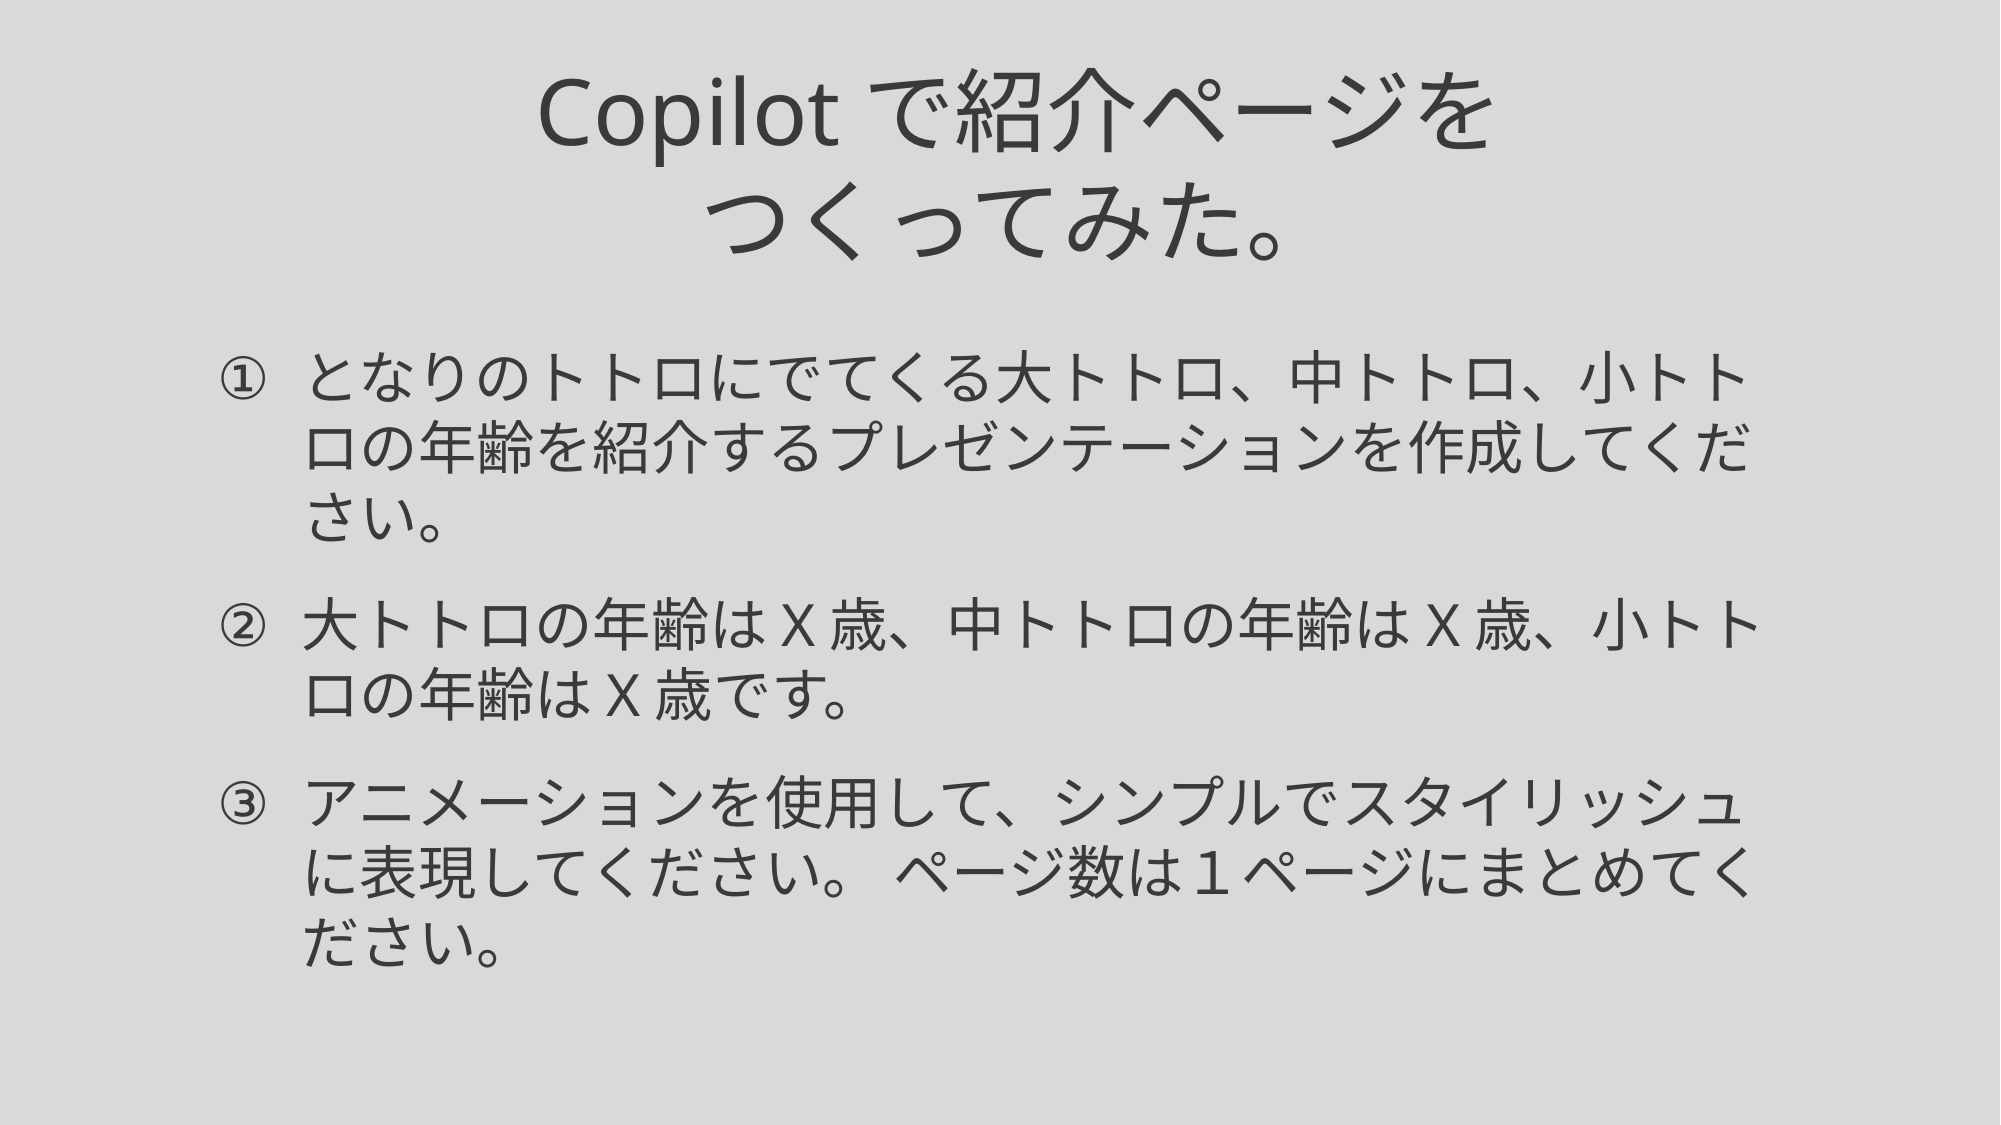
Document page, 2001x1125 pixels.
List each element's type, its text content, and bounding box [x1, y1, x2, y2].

text_box Copilotで紹介ページをつくってみた。 [505, 46, 1533, 282]
text_box となりのトトロにでてくる大トトロ、中トトロ、小トトロの年齢を紹介するプレゼンテーションを作成してください。 大トトロの年齢はX歳、中トトロの年齢はX歳、小トトロの年齢はX歳です。 アニメーションを使用して、シンプルでスタイリッシュに表現してください。 ページ数は１ページにまとめてください。 [202, 333, 1798, 984]
